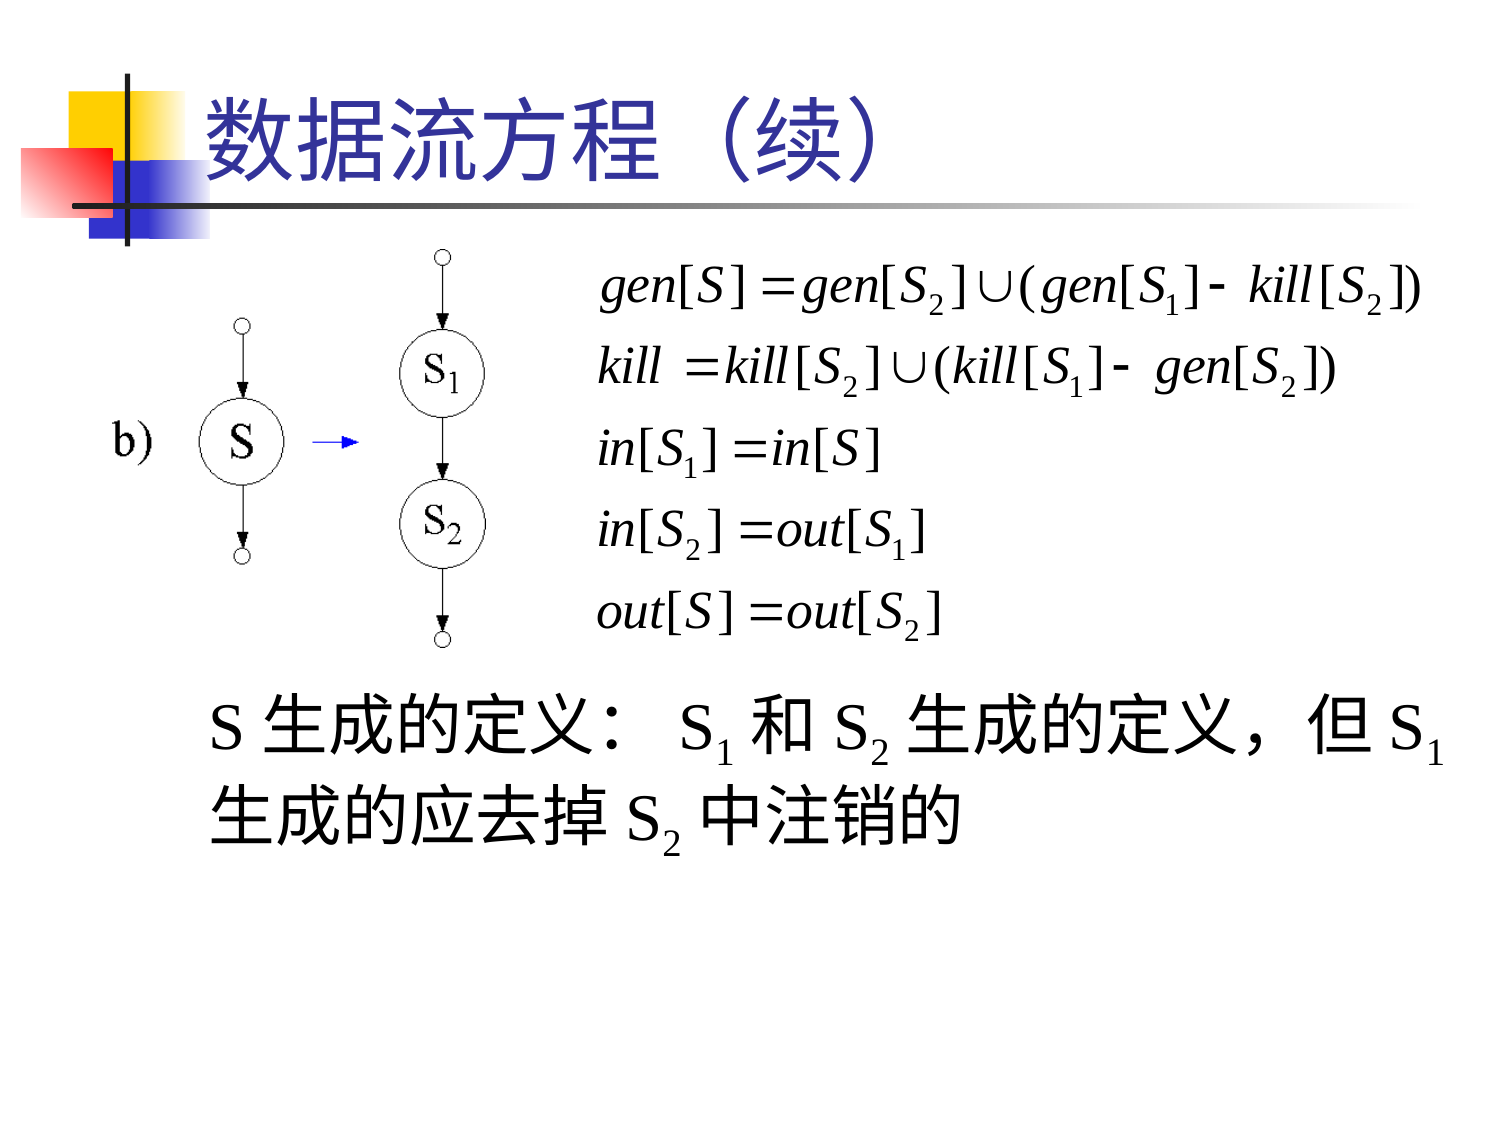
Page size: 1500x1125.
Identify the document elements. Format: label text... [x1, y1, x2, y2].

picture [112, 249, 486, 648]
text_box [589, 249, 1433, 654]
list S生成的定义：S1和S2生成的定义，但S1生成的应去掉S2中注销的 [193, 675, 1469, 1025]
title 数据流方程（续） [188, 12, 1468, 200]
